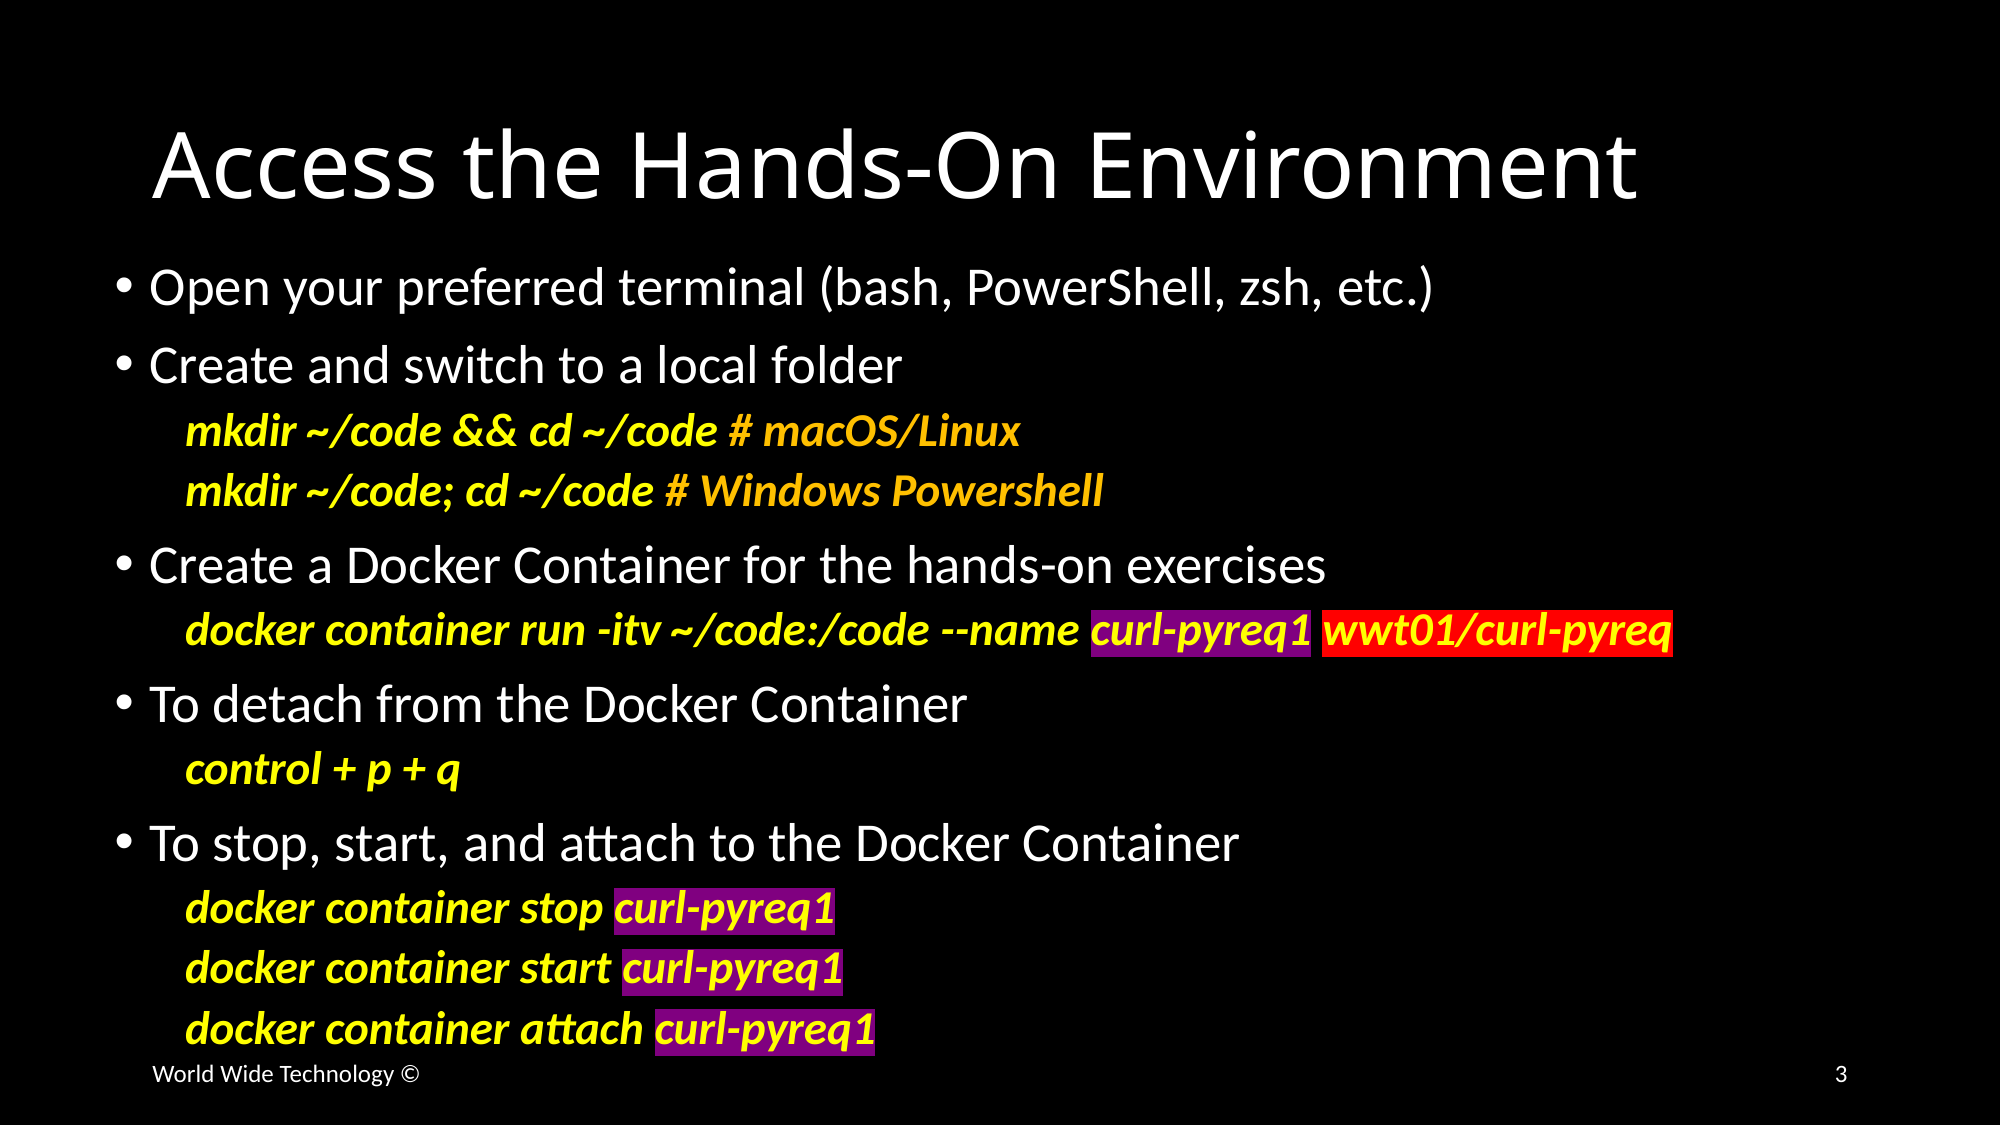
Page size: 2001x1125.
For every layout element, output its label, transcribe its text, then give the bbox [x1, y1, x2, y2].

list Open your preferred terminal (bash, PowerShell, zsh, etc.) Create and switch to a local folder mkdir ~/code && cd ~/code # macOS/Linux mkdir ~/code; cd ~/code # Windows Powershell Create a Docker Container for the hands-on exercises docker container run -itv ~/code:/code --name curl-pyreq1 wwt01/curl-pyreq To detach from the Docker Container control + p + q To stop, start, and attach to the Docker Container docker container stop curl-pyreq1 docker container start curl-pyreq1 docker container attach curl-pyreq1 [99, 250, 1905, 1066]
slide_number 3 [1412, 1066, 1863, 1103]
slide_number World Wide Technology © [137, 1066, 588, 1103]
title Access the Hands-On Environment [137, 59, 1863, 250]
